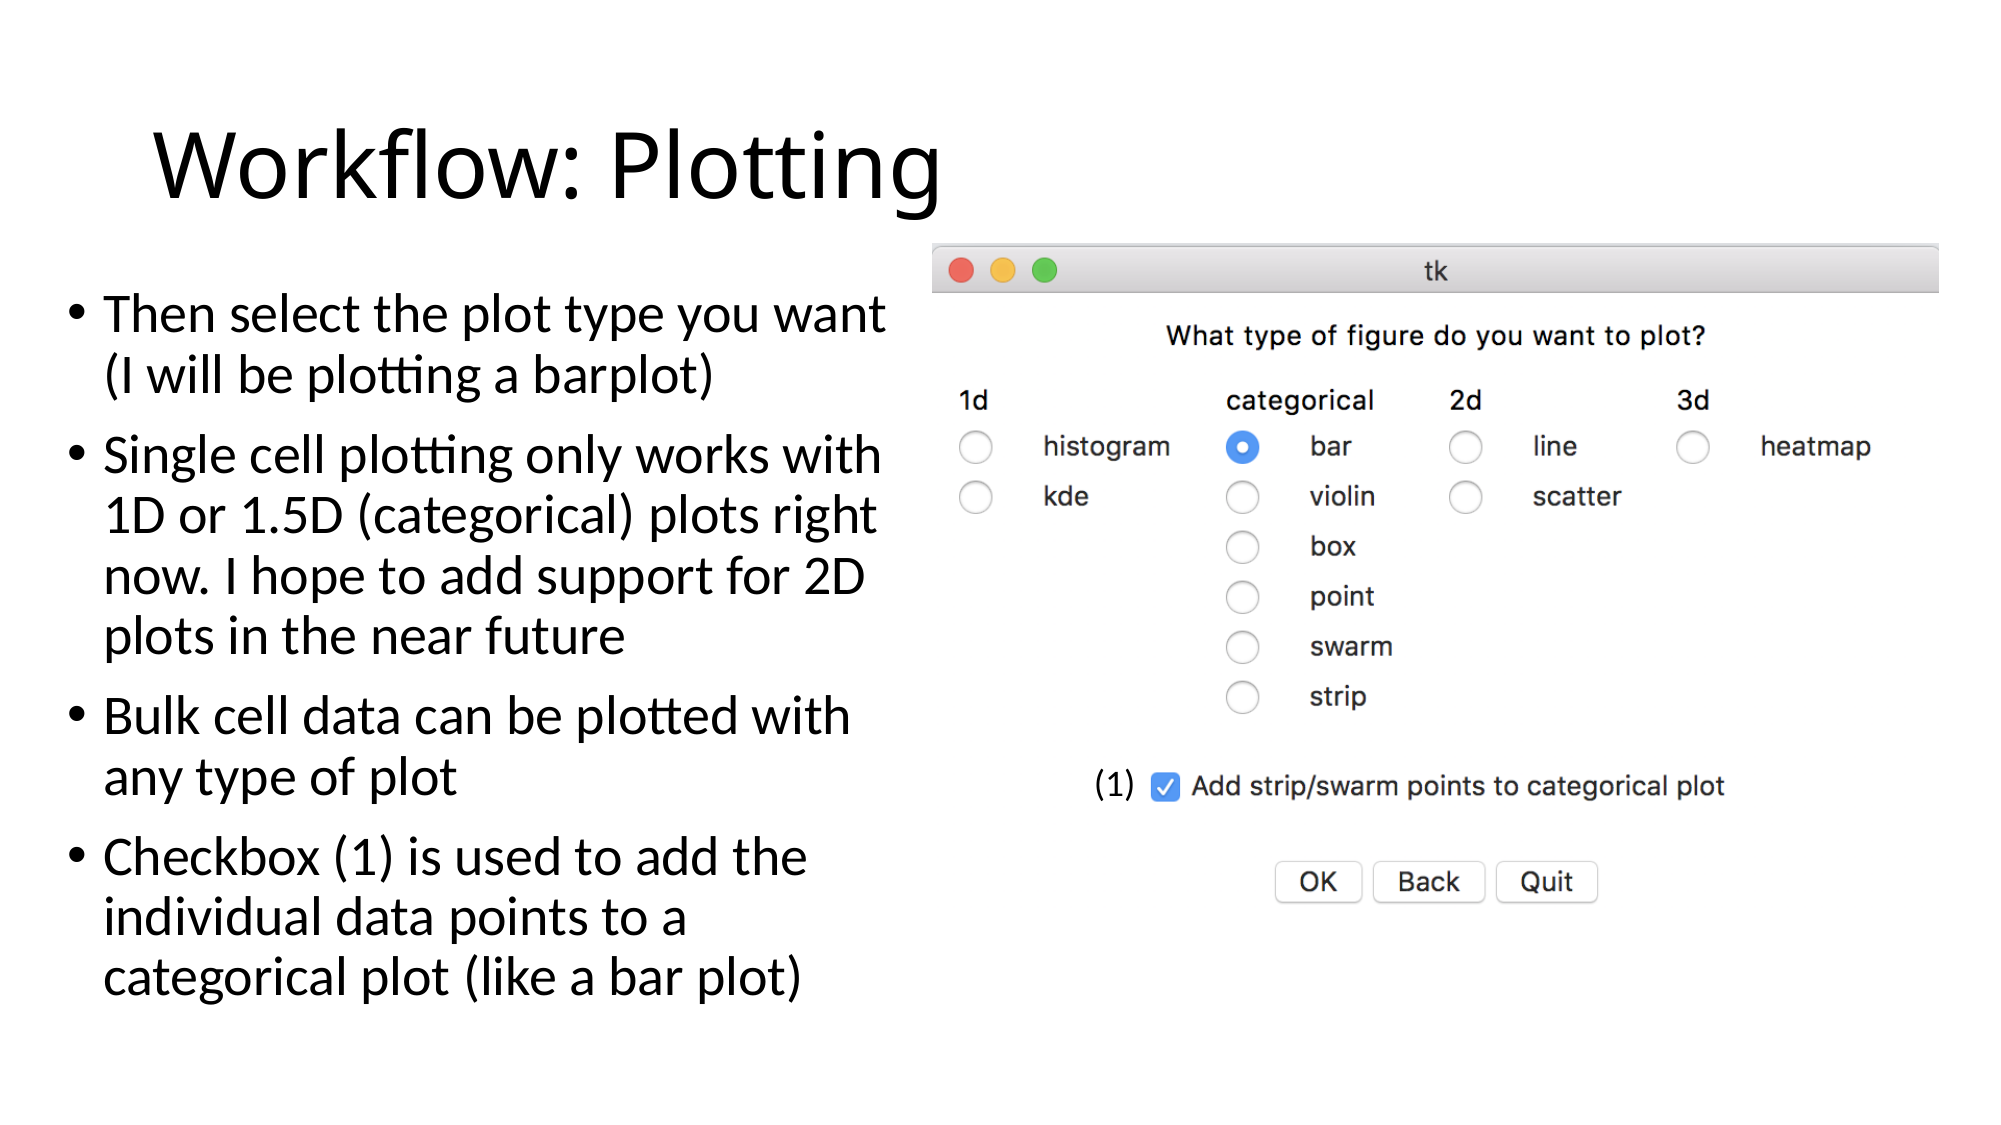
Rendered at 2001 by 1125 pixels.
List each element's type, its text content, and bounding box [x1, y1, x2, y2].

picture [932, 243, 1939, 910]
list Then select the plot type you want (I will be plotting a barplot) Single cell plotting only works with 1D or 1.5D (categorical) plots right now. I hope to add support for 2D plots in the near future Bulk cell data can be plotted with any type of plot Checkbox (1) is used to add the individual data points to a categorical plot (like a bar plot) [52, 277, 933, 1021]
title Workflow: Plotting [137, 59, 1863, 277]
